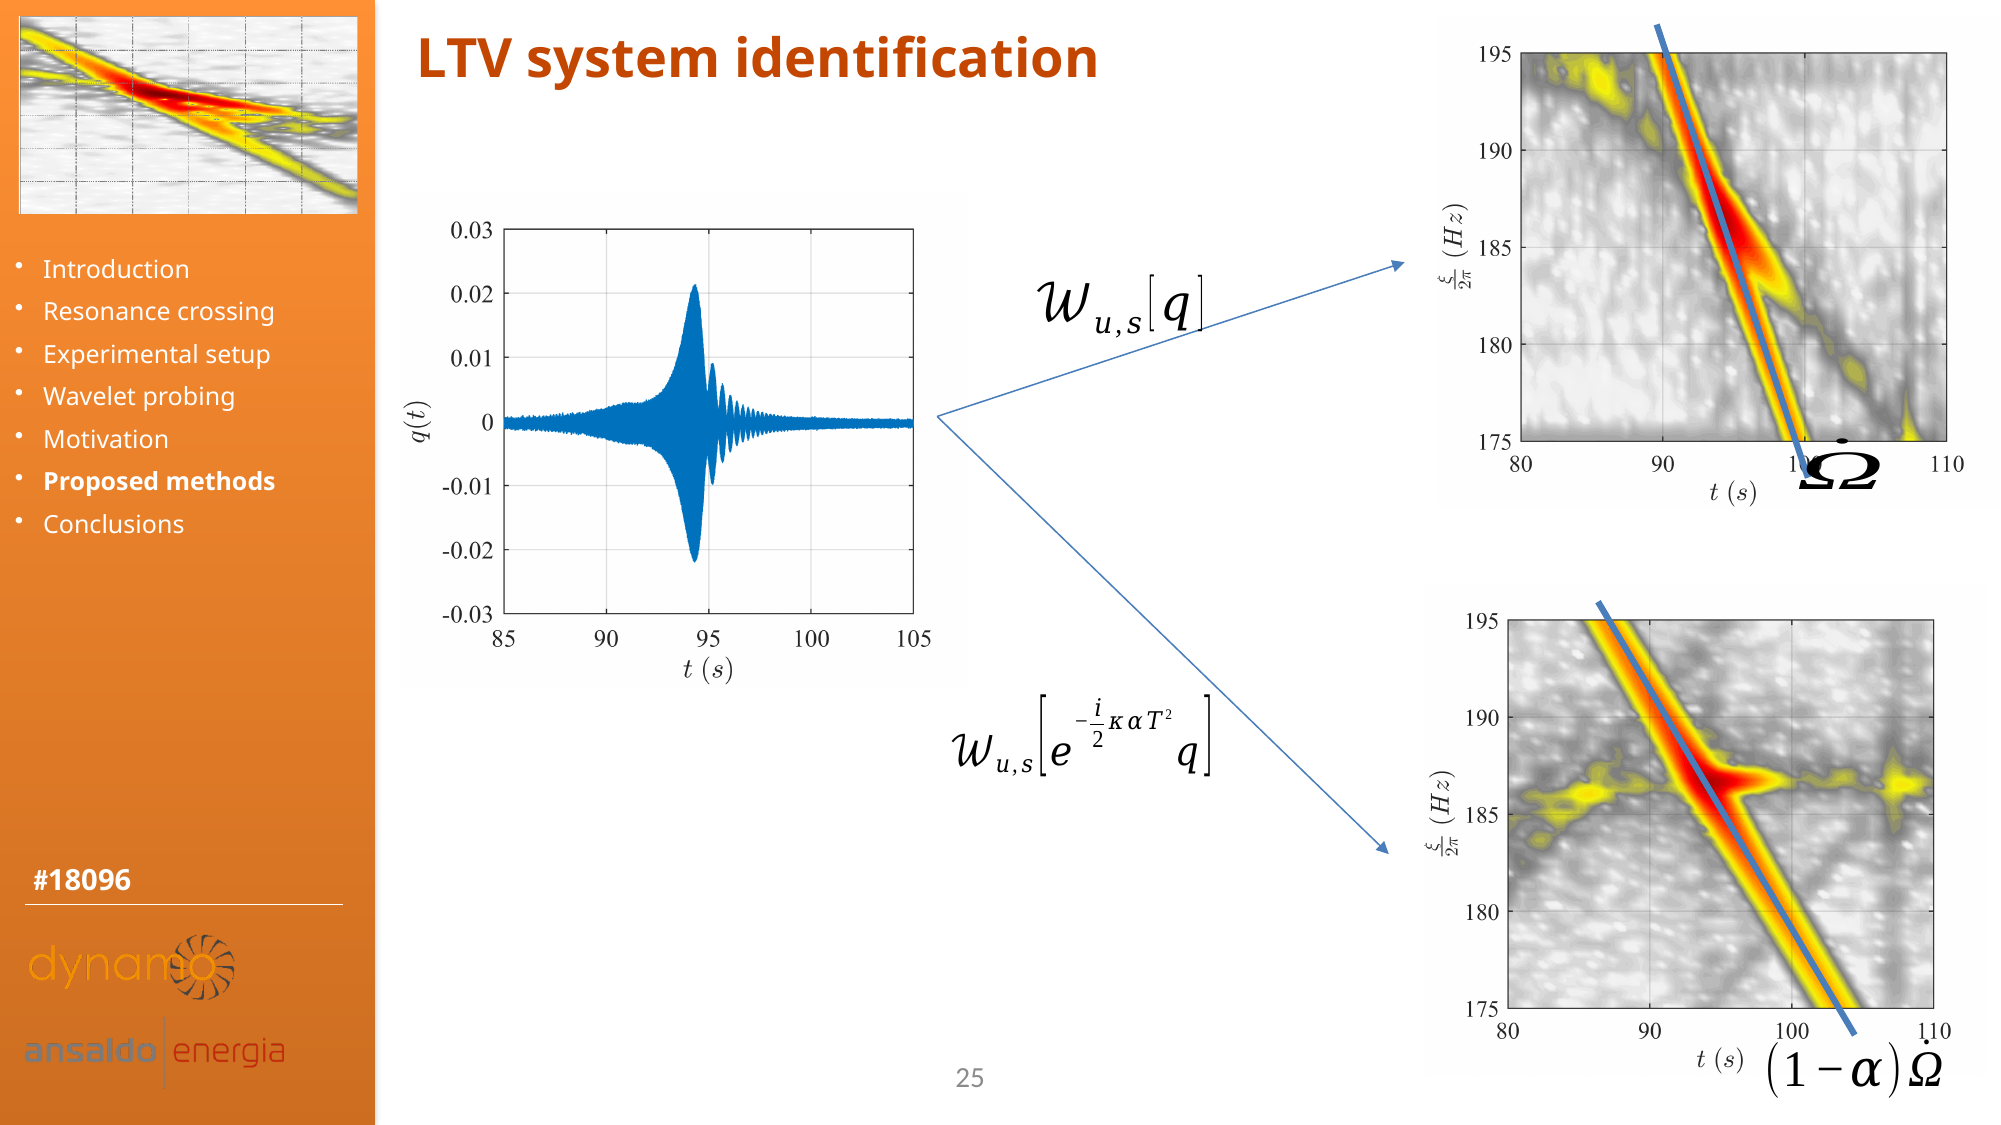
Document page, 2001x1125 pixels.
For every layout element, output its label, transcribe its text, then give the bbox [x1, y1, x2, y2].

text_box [936, 261, 1405, 417]
picture [26, 932, 238, 1002]
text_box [1656, 24, 1809, 478]
picture [1437, 15, 2000, 509]
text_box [1597, 601, 1856, 1036]
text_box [936, 416, 1390, 855]
picture [1423, 583, 1987, 1076]
list LTV system identification [401, 16, 1435, 99]
slide_number 25 [874, 1045, 1000, 1106]
picture [25, 1017, 284, 1089]
picture [18, 16, 358, 214]
picture [401, 192, 967, 688]
